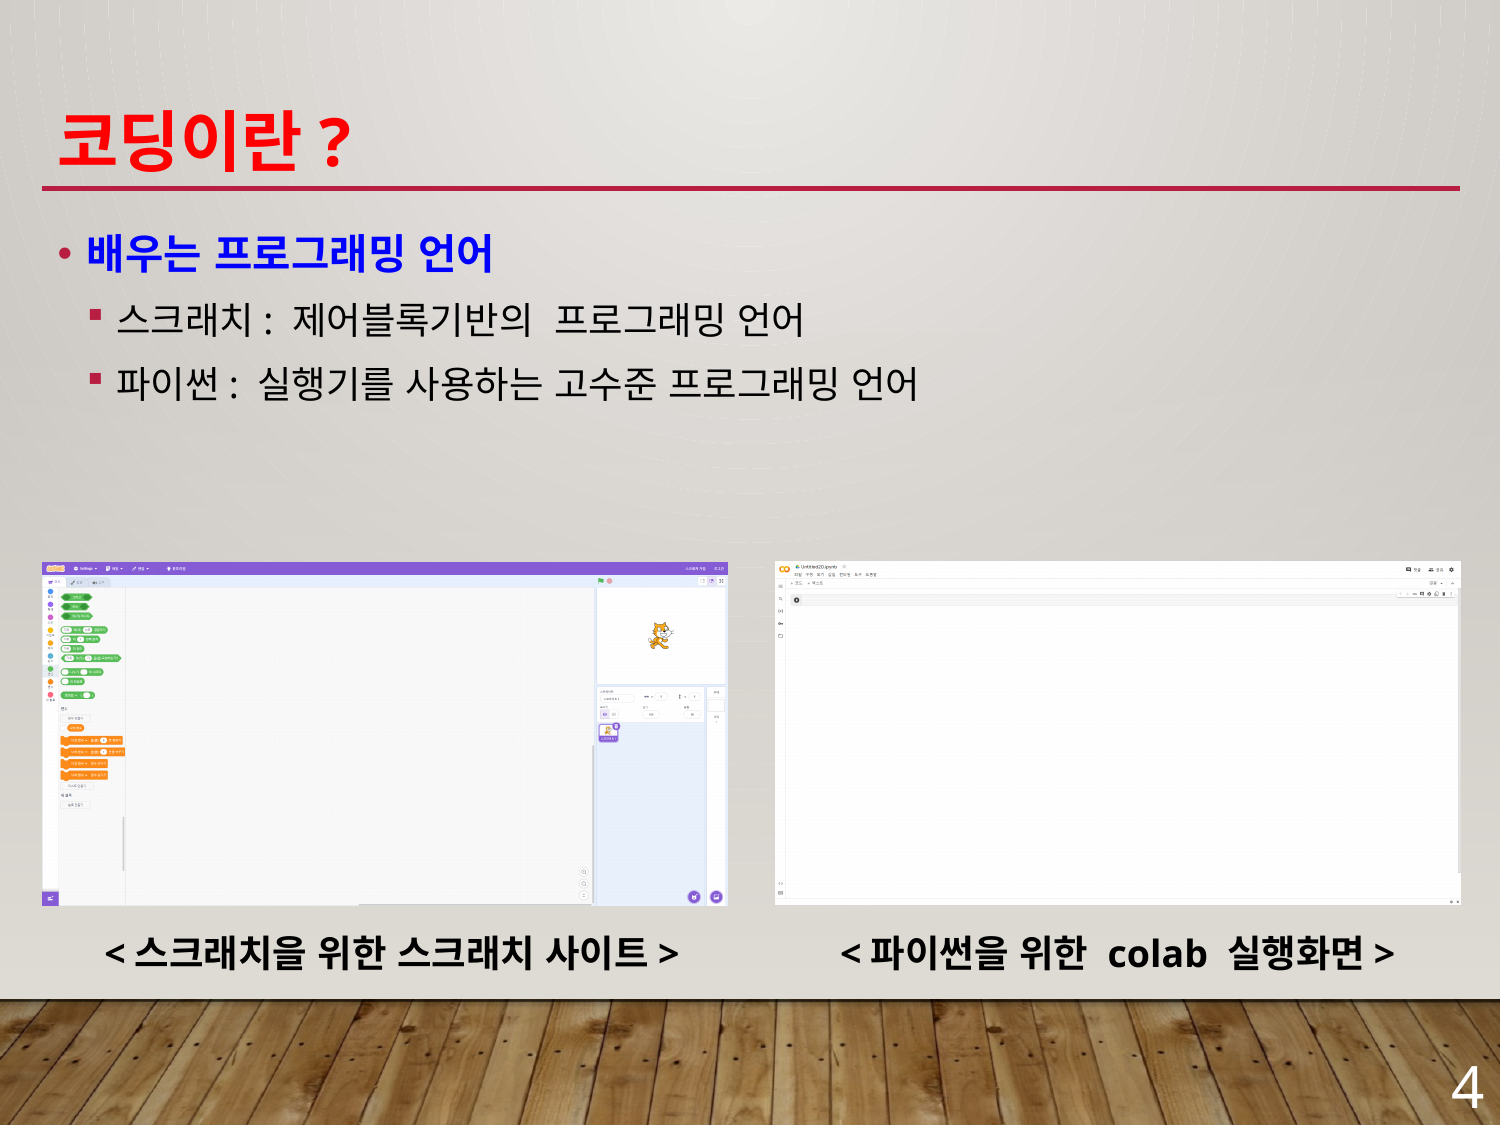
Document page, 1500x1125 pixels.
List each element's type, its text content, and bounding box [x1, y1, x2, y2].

picture [775, 561, 1461, 905]
text_box <스크래치을 위한 스크래치 사이트> [17, 922, 767, 983]
list 배우는 프로그래밍 언어 스크래치: 제어블록기반의 프로그래밍 언어 파이썬: 실행기를 사용하는 고수준 프로그래밍 언어 [42, 210, 1461, 993]
picture [42, 562, 728, 906]
text_box <파이썬을 위한 colab 실행화면> [823, 922, 1412, 983]
slide_number 4 [1369, 1042, 1500, 1125]
picture [0, 999, 1500, 1125]
title 코딩이란? [42, 16, 1461, 189]
